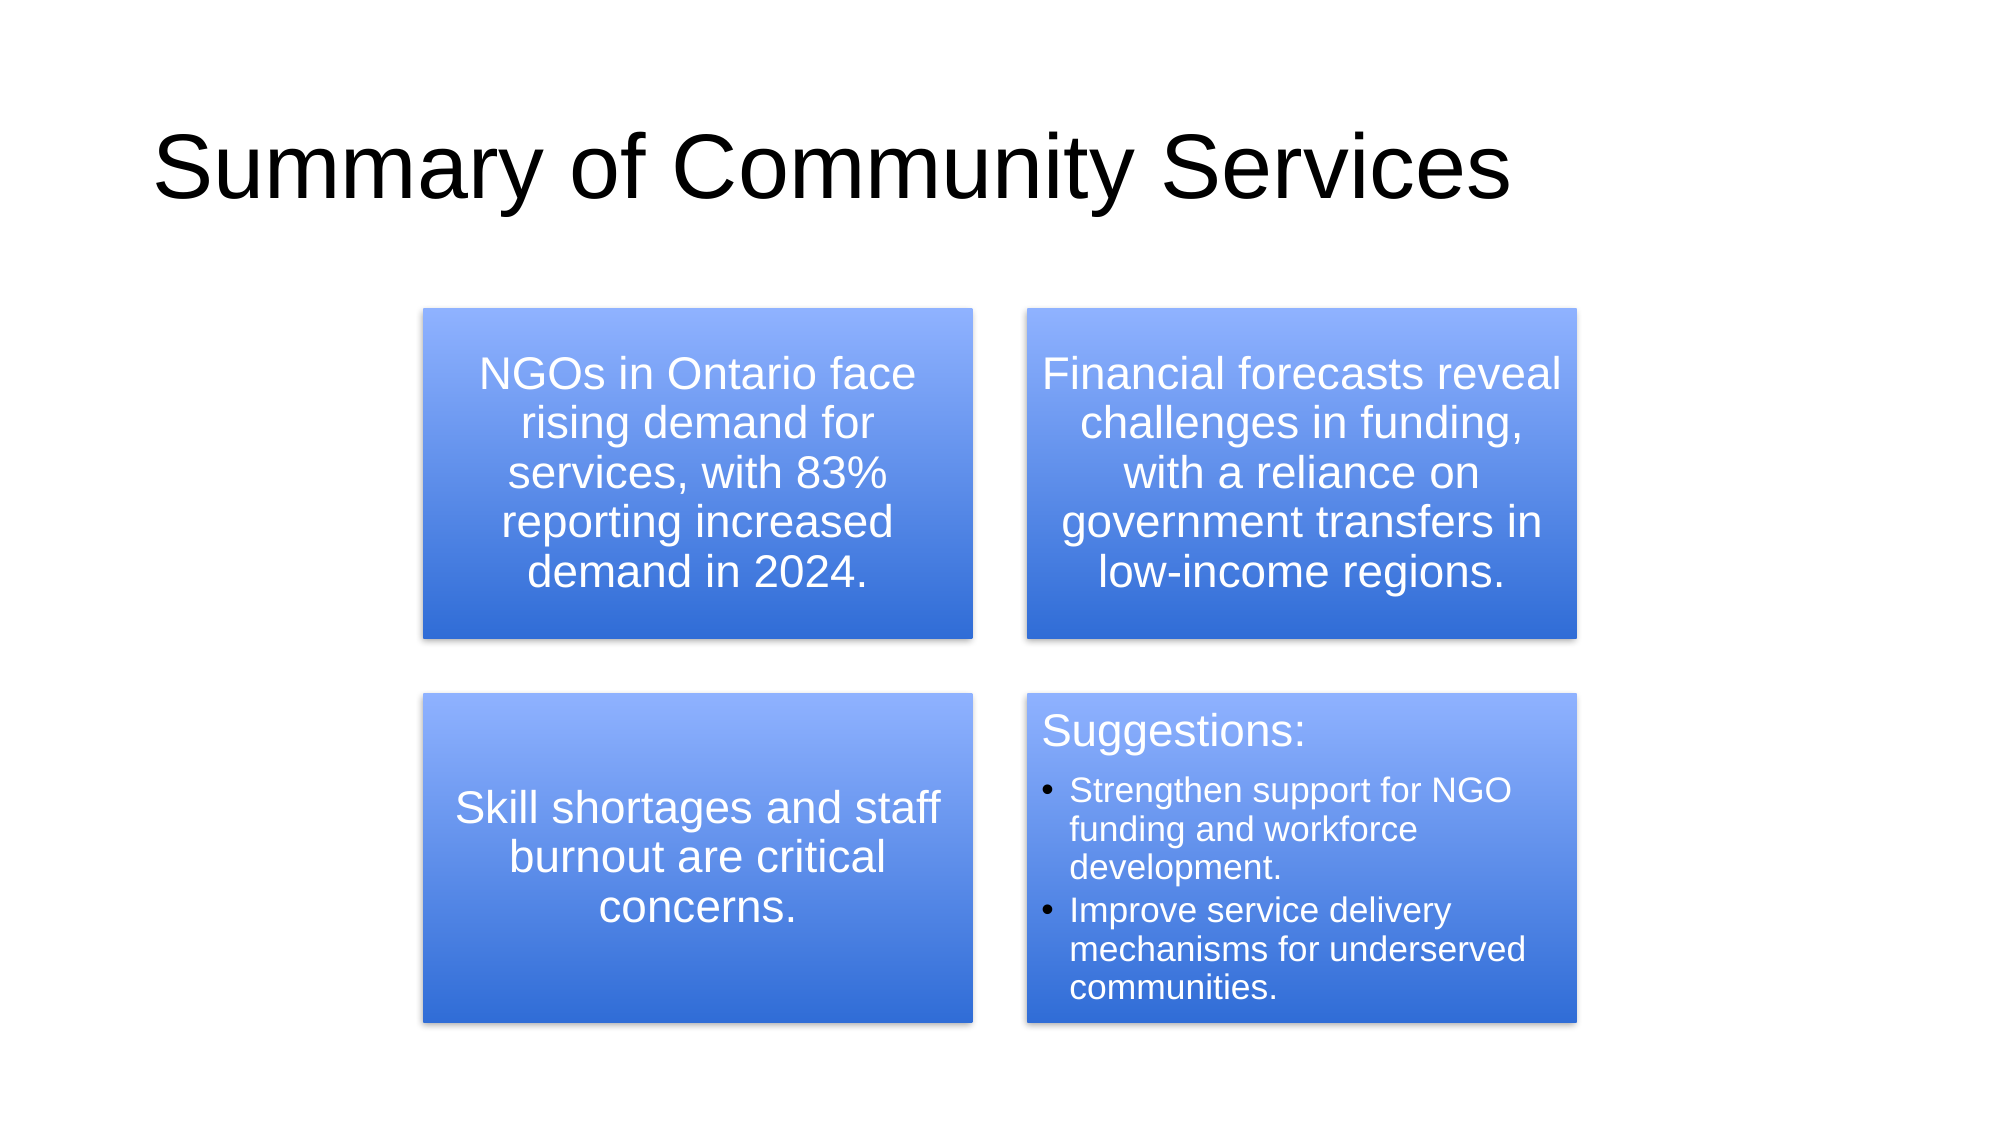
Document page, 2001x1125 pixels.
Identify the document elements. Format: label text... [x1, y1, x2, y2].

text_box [423, 308, 1577, 1023]
title Summary of Community Services [137, 59, 1863, 278]
